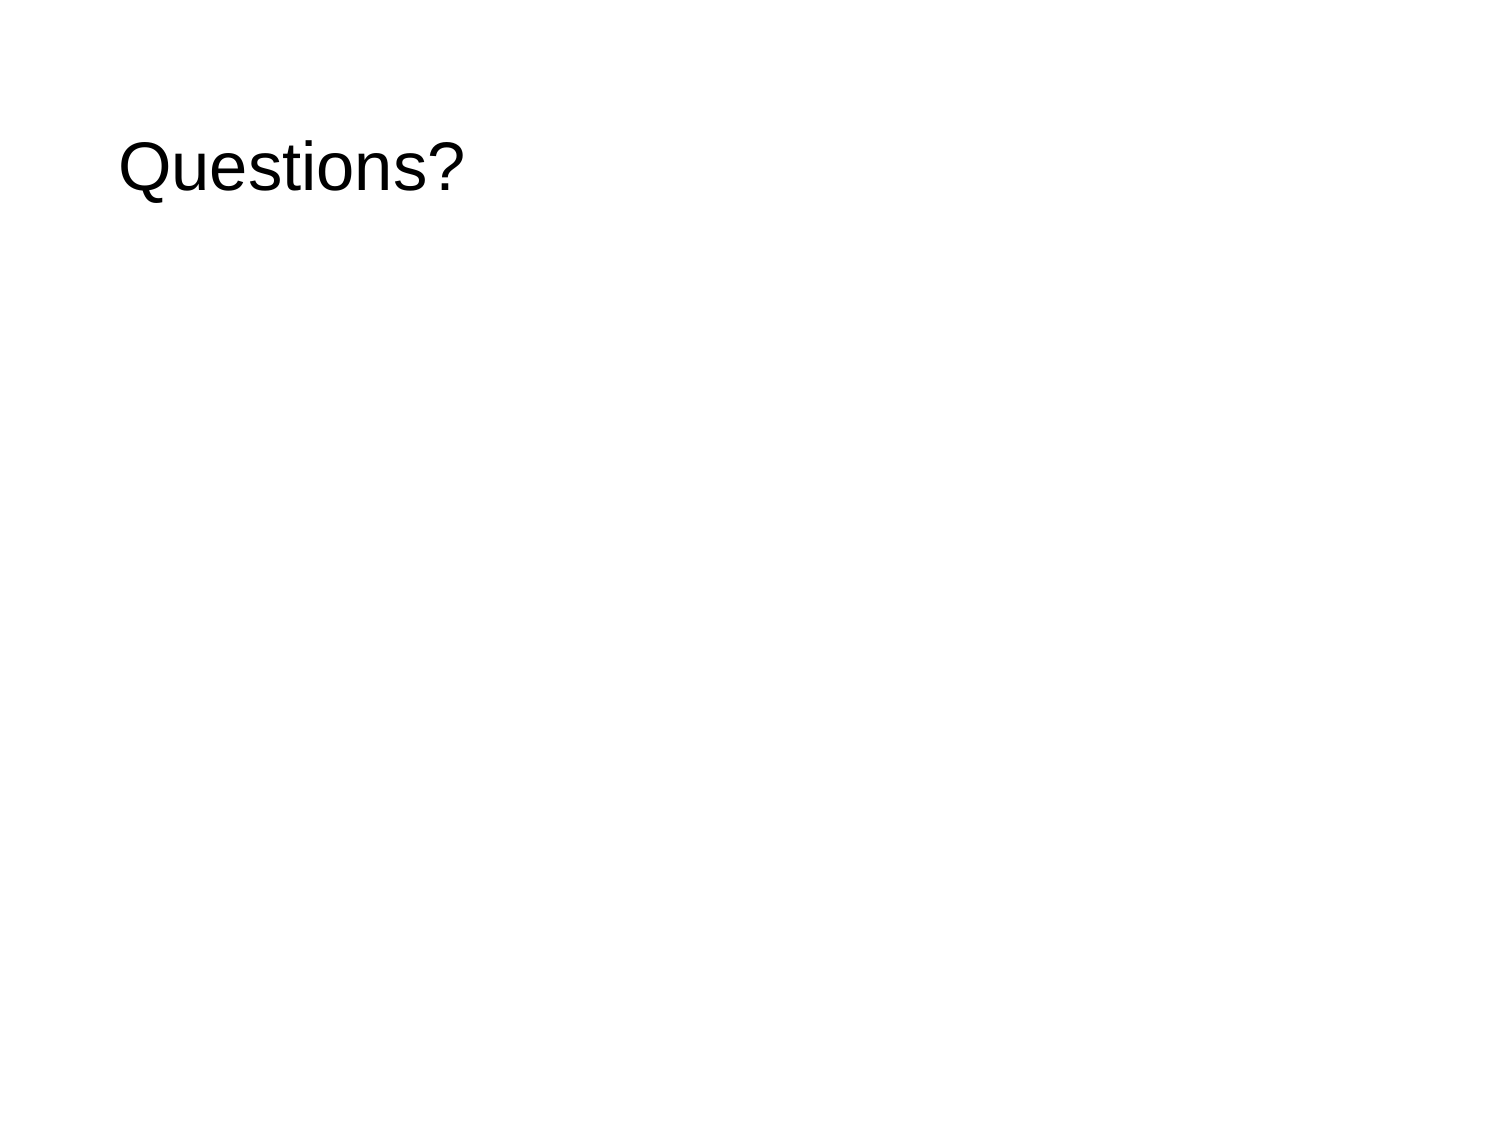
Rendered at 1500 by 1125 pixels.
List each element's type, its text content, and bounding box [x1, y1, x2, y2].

title Questions? [103, 59, 1397, 278]
